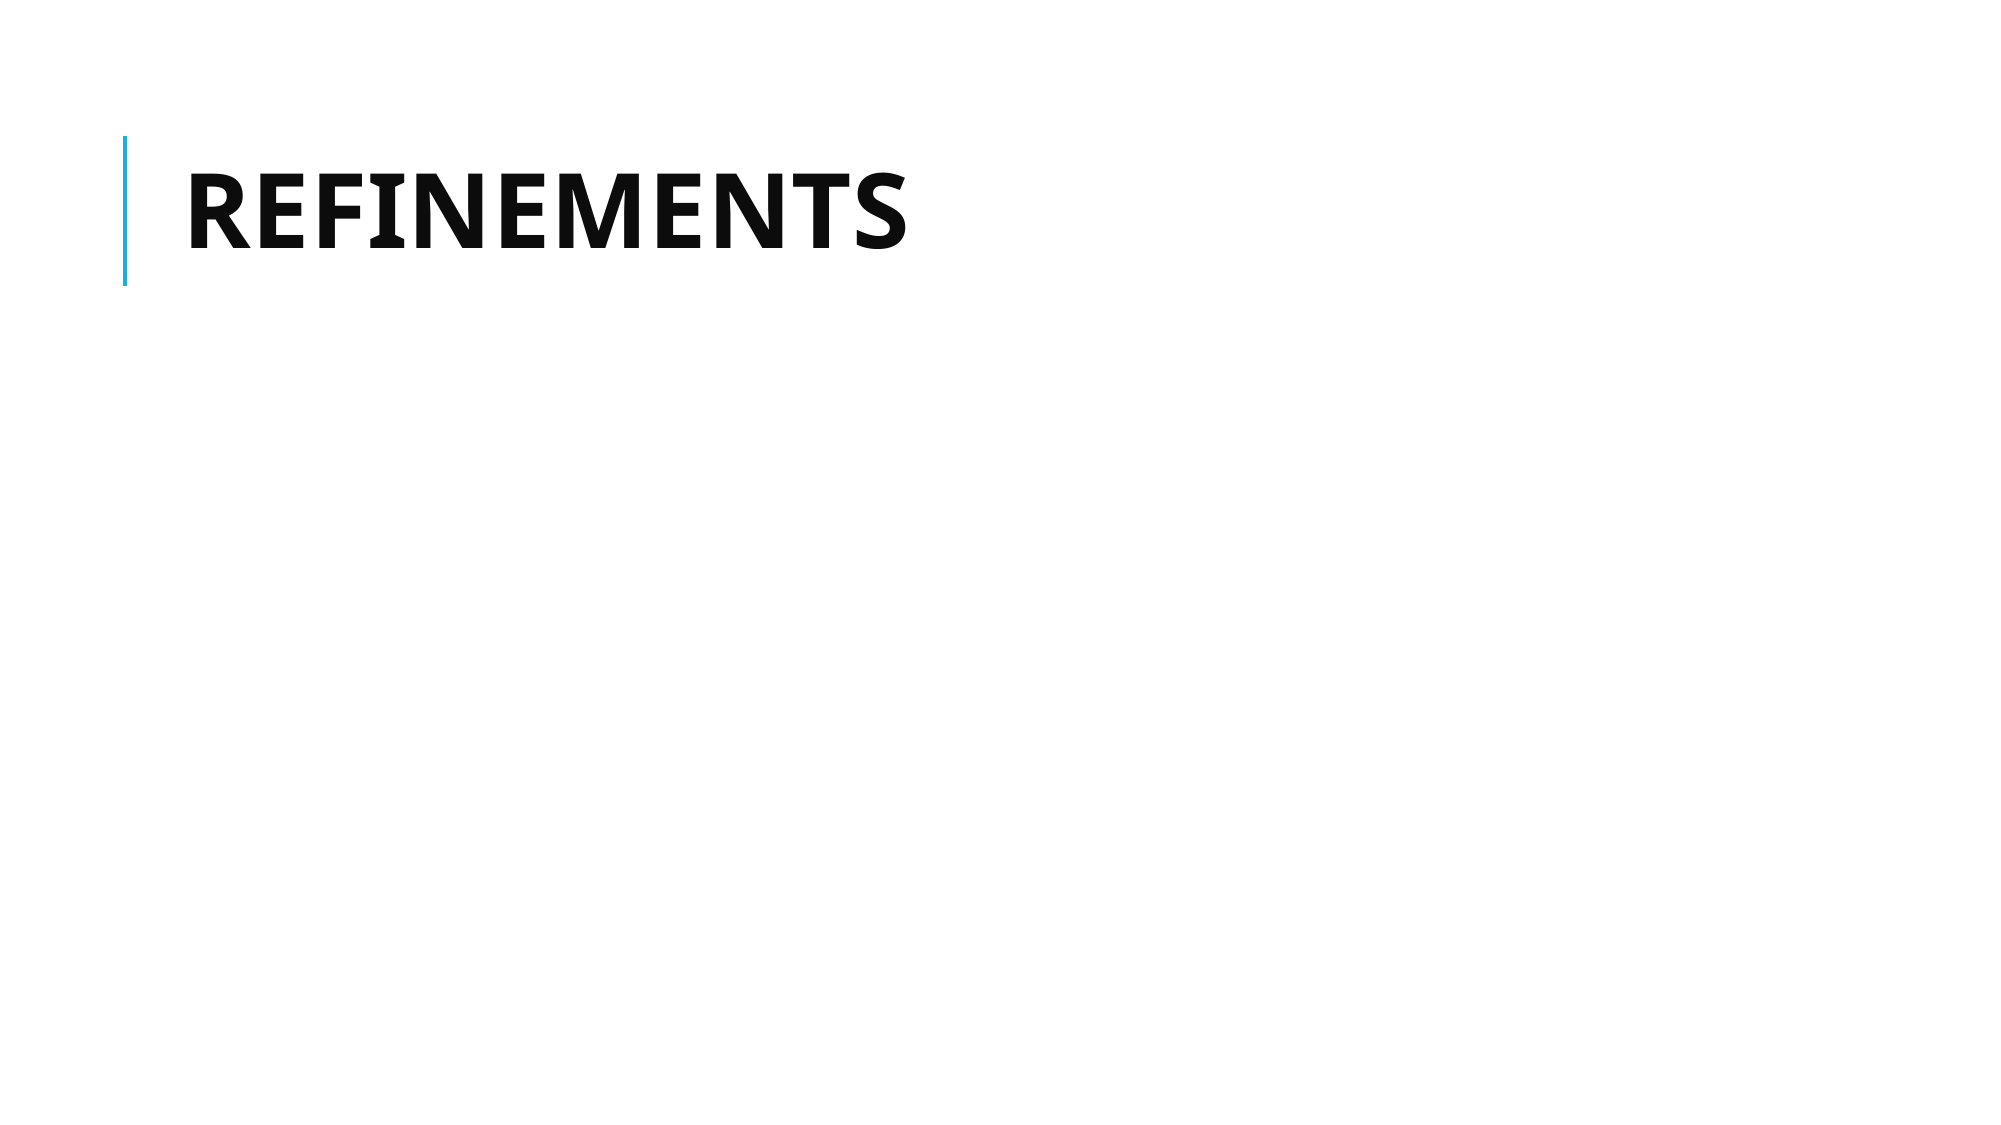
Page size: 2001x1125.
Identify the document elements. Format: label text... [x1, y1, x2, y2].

title REFINEMENTS [168, 96, 1763, 342]
